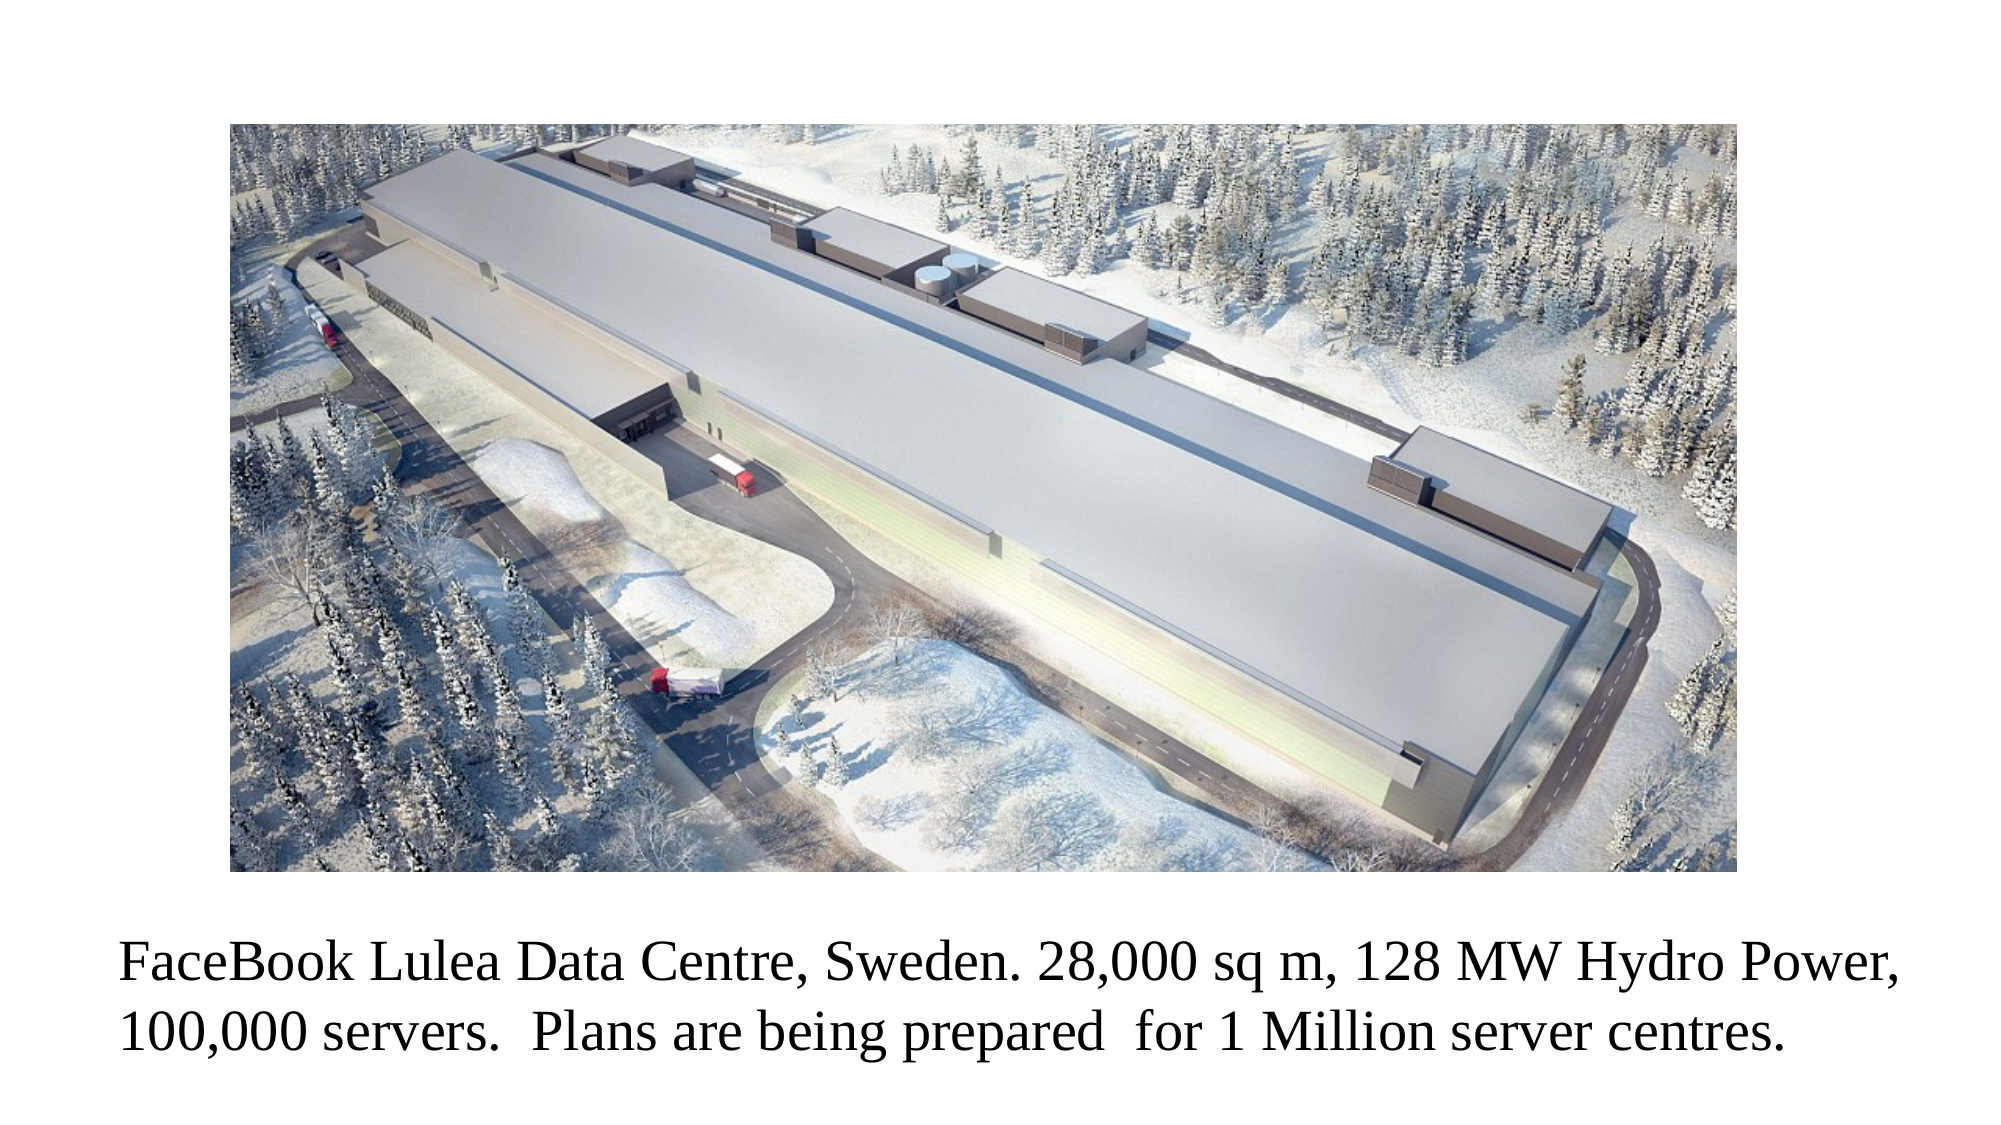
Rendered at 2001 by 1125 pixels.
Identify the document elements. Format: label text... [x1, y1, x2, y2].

text_box FaceBook Lulea Data Centre, Sweden. 28,000 sq m, 128 MW Hydro Power, 100,000 servers. Plans are being prepared for 1 Million server centres. [103, 914, 1930, 1070]
picture [230, 124, 1737, 872]
